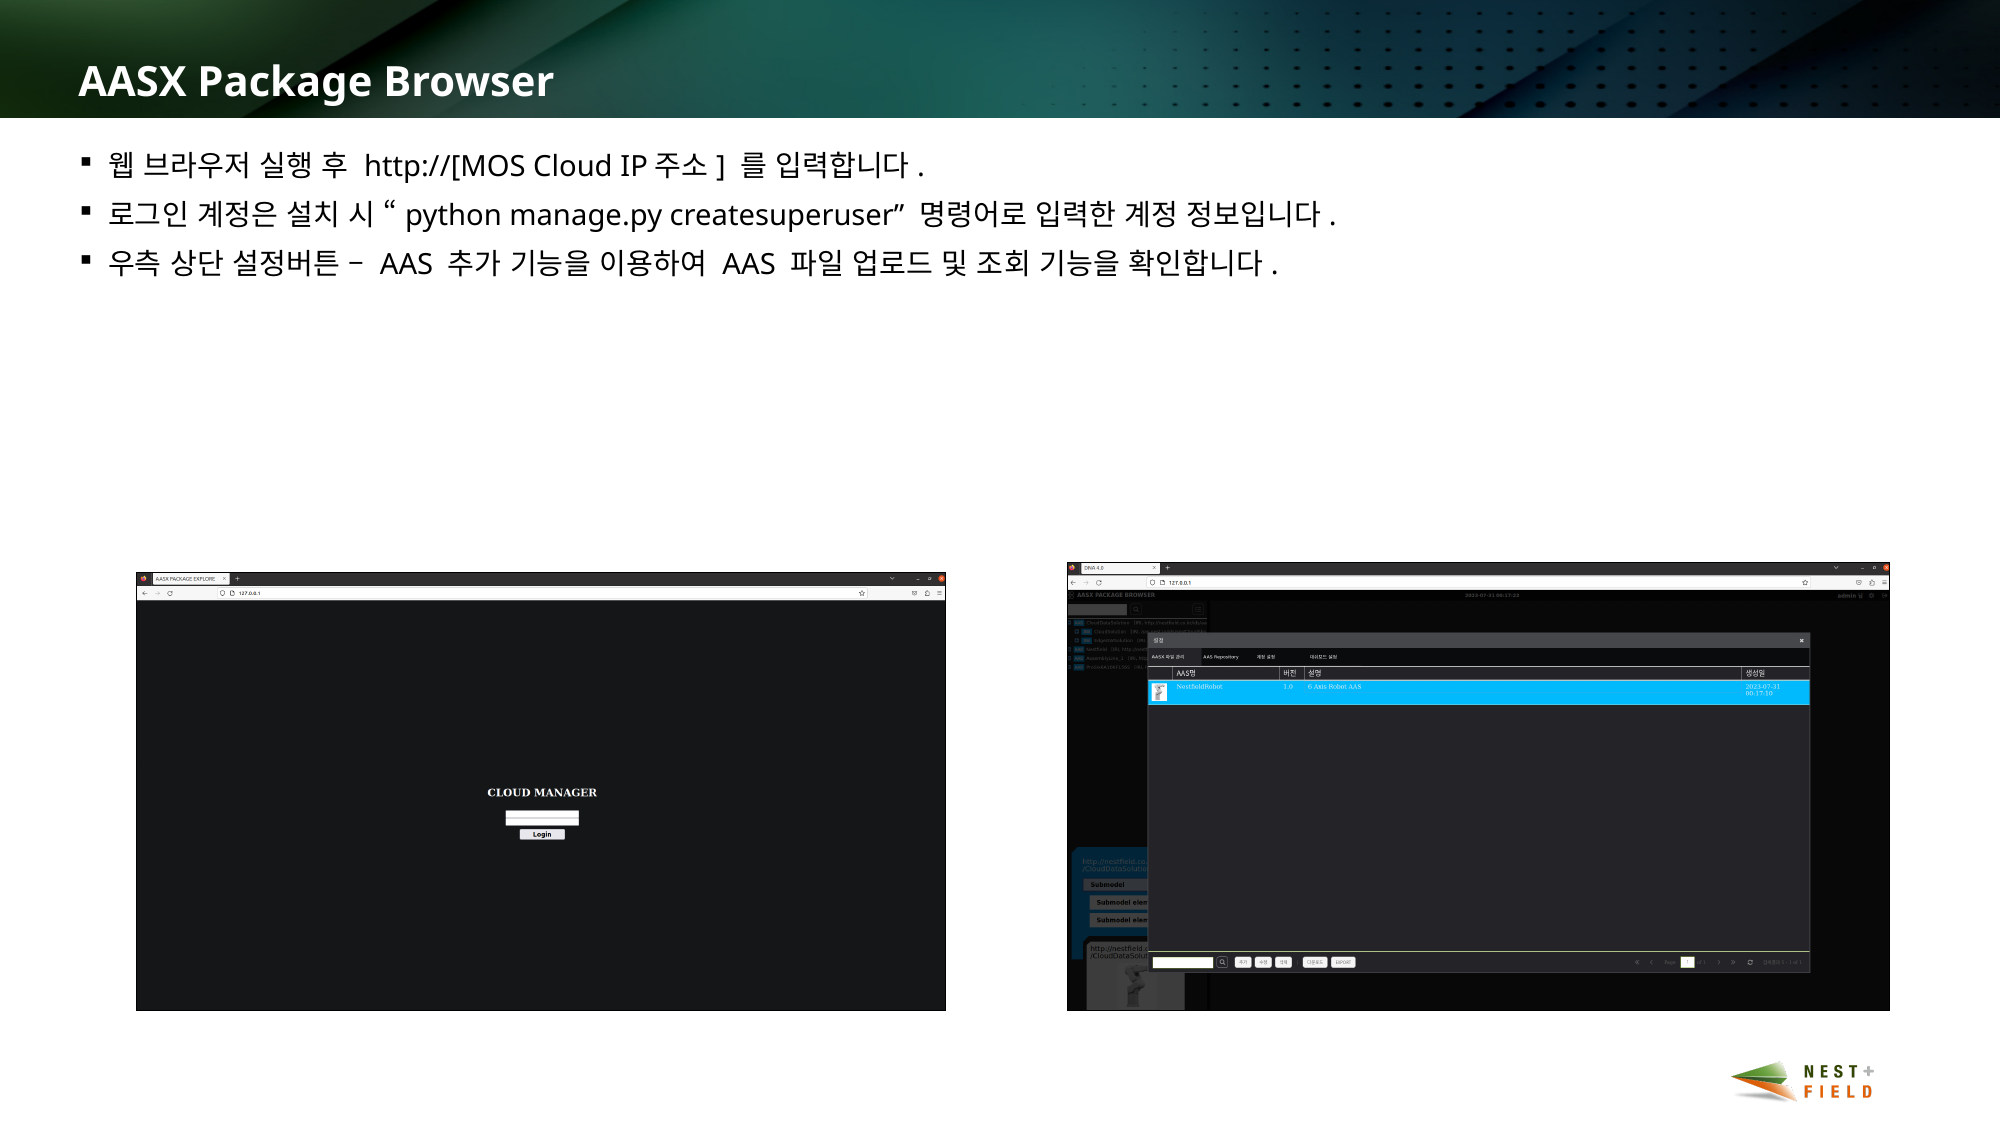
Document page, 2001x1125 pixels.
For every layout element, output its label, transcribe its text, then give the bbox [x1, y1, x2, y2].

picture [136, 572, 946, 1011]
picture [0, 0, 2000, 118]
picture [1067, 562, 1890, 1011]
picture [1726, 1056, 1876, 1107]
text_box 웹 브라우저 실행 후 http://[MOS Cloud IP주소] 를 입력합니다. 로그인 계정은 설치 시 “python manage.py createsuperuser” 명령어로 입력한 계정 정보입니다. 우측 상단 설정버튼 – AAS 추가 기능을 이용하여 AAS 파일 업로드 및 조회 기능을 확인합니다. [64, 138, 1936, 435]
text_box AASX Package Browser [63, 47, 1075, 113]
